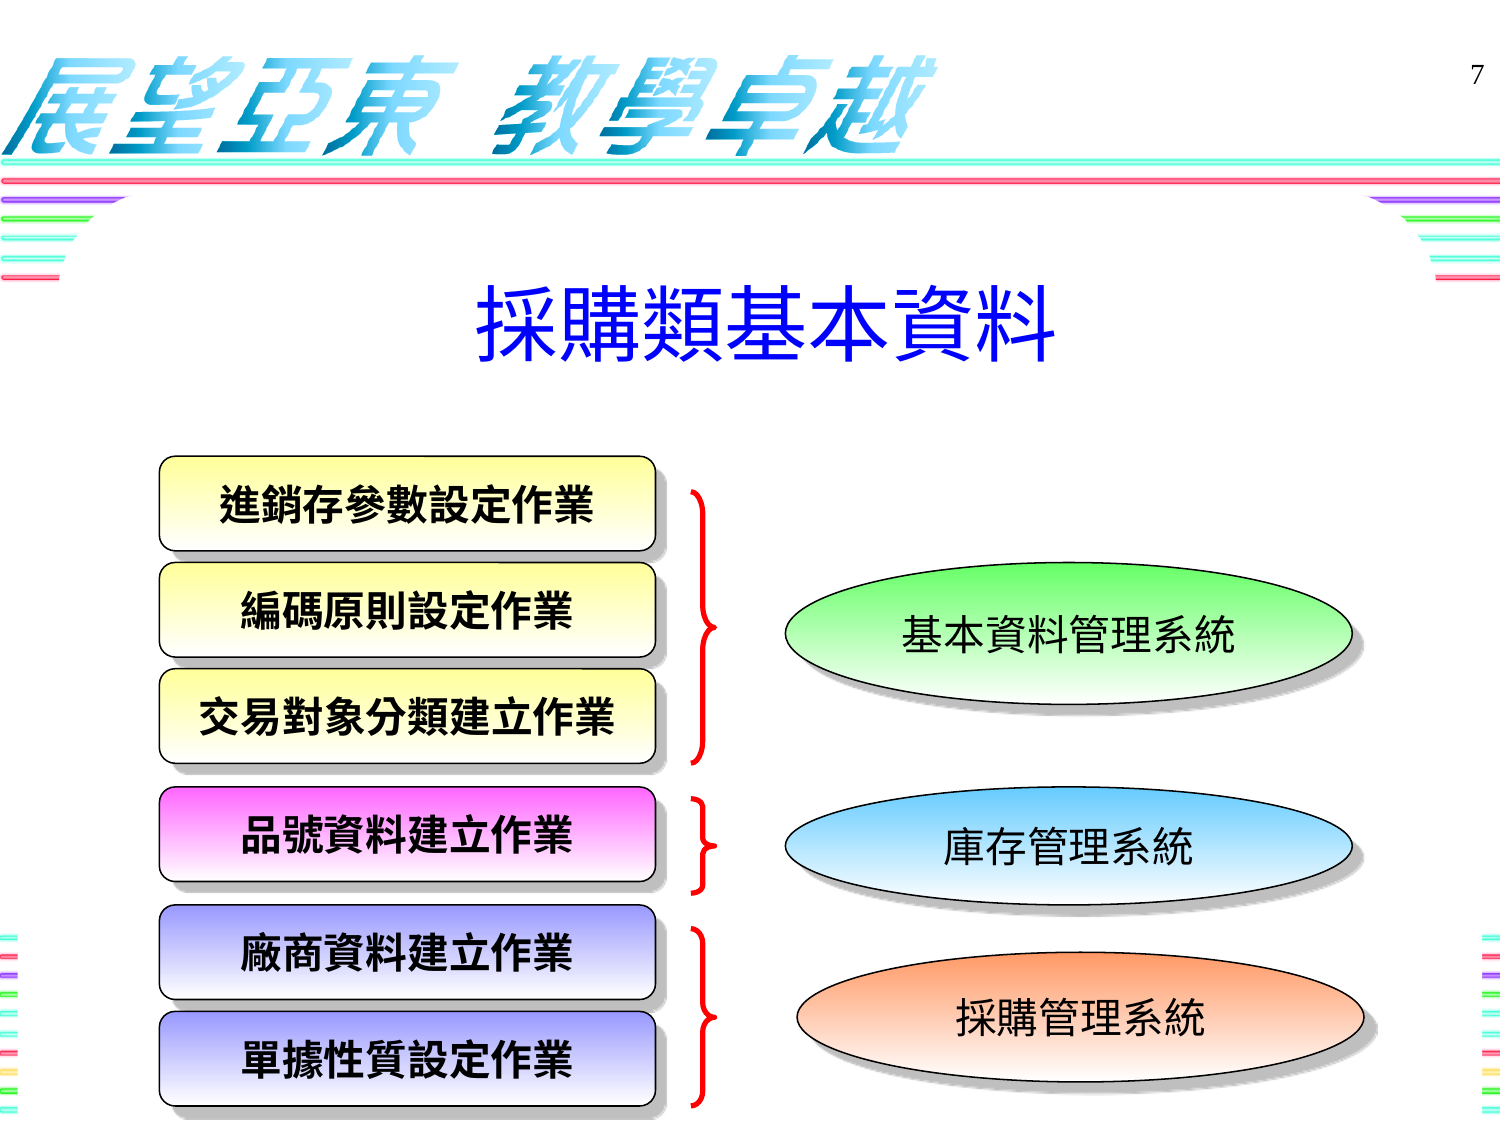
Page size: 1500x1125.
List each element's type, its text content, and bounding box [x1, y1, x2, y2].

text_box 品號資料建立作業 [159, 786, 656, 882]
text_box 單據性質設定作業 [159, 1011, 656, 1106]
slide_number 7 [1149, 42, 1500, 103]
text_box 編碼原則設定作業 [159, 562, 656, 658]
text_box 交易對象分類建立作業 [159, 668, 656, 764]
text_box [690, 798, 715, 894]
text_box 廠商資料建立作業 [159, 904, 656, 1000]
title 採購類基本資料 [128, 210, 1404, 434]
text_box 庫存管理系統 [785, 786, 1353, 905]
text_box 進銷存參數設定作業 [159, 456, 656, 551]
text_box [690, 928, 715, 1106]
text_box [690, 491, 715, 764]
picture [0, 0, 1500, 1125]
text_box [17, 432, 1483, 1125]
text_box 基本資料管理系統 [785, 562, 1353, 705]
text_box 採購管理系統 [797, 952, 1364, 1082]
